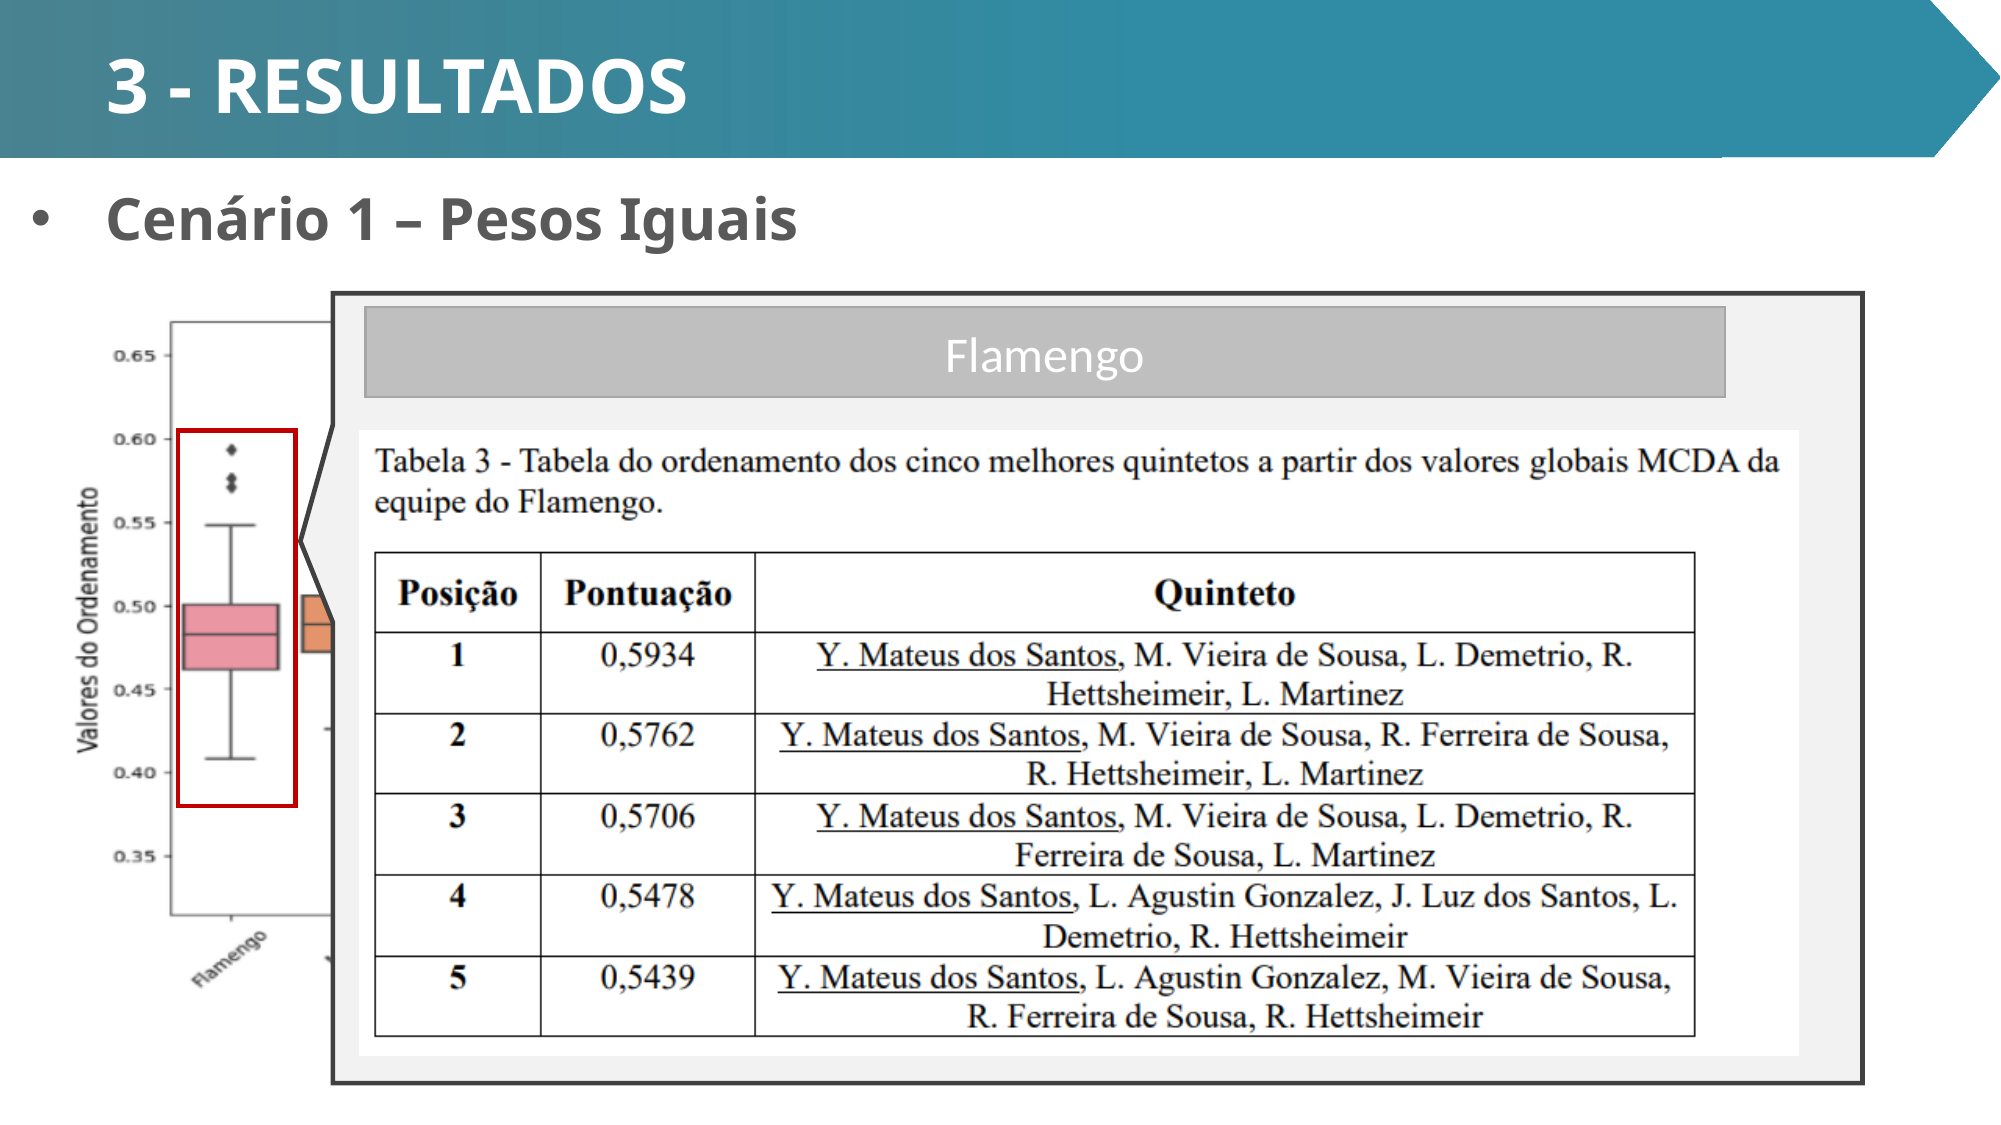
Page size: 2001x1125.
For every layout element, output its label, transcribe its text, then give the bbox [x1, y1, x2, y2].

picture [61, 302, 1863, 1056]
text_box 3 - RESULTADOS [91, 41, 1892, 148]
text_box Cenário 1 – Pesos Iguais [15, 175, 1383, 260]
text_box [331, 292, 1864, 1085]
text_box [0, 0, 2000, 158]
